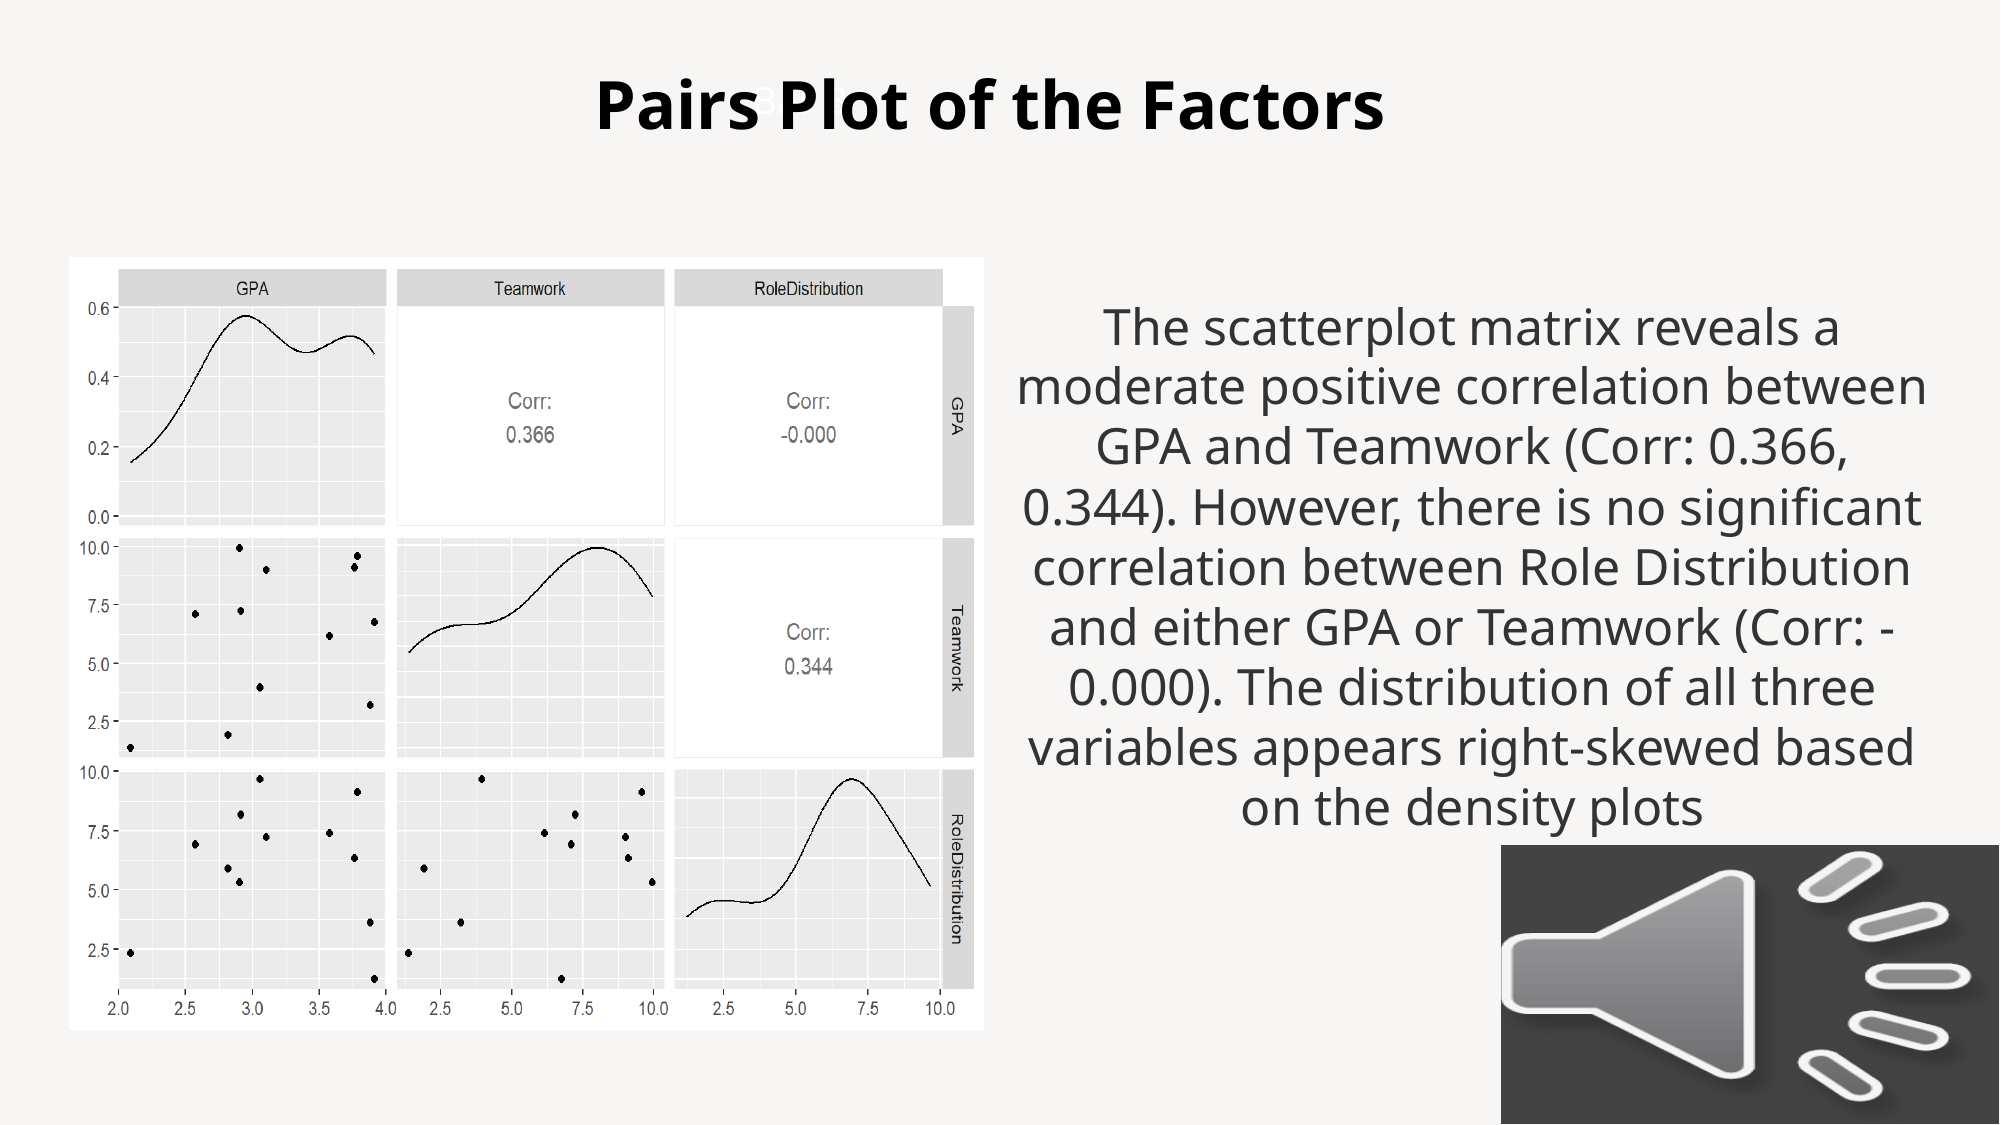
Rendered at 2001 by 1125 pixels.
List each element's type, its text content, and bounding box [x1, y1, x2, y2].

picture [1499, 843, 2000, 1125]
text_box Pairs Plot of the Factors [69, 55, 1911, 151]
text_box The scatterplot matrix reveals a moderate positive correlation between GPA and Teamwork (Corr: 0.366, 0.344). However, there is no significant correlation between Role Distribution and either GPA or Teamwork (Corr: -0.000). The distribution of all three variables appears right-skewed based on the density plots [999, 287, 1946, 843]
picture [69, 257, 984, 1030]
